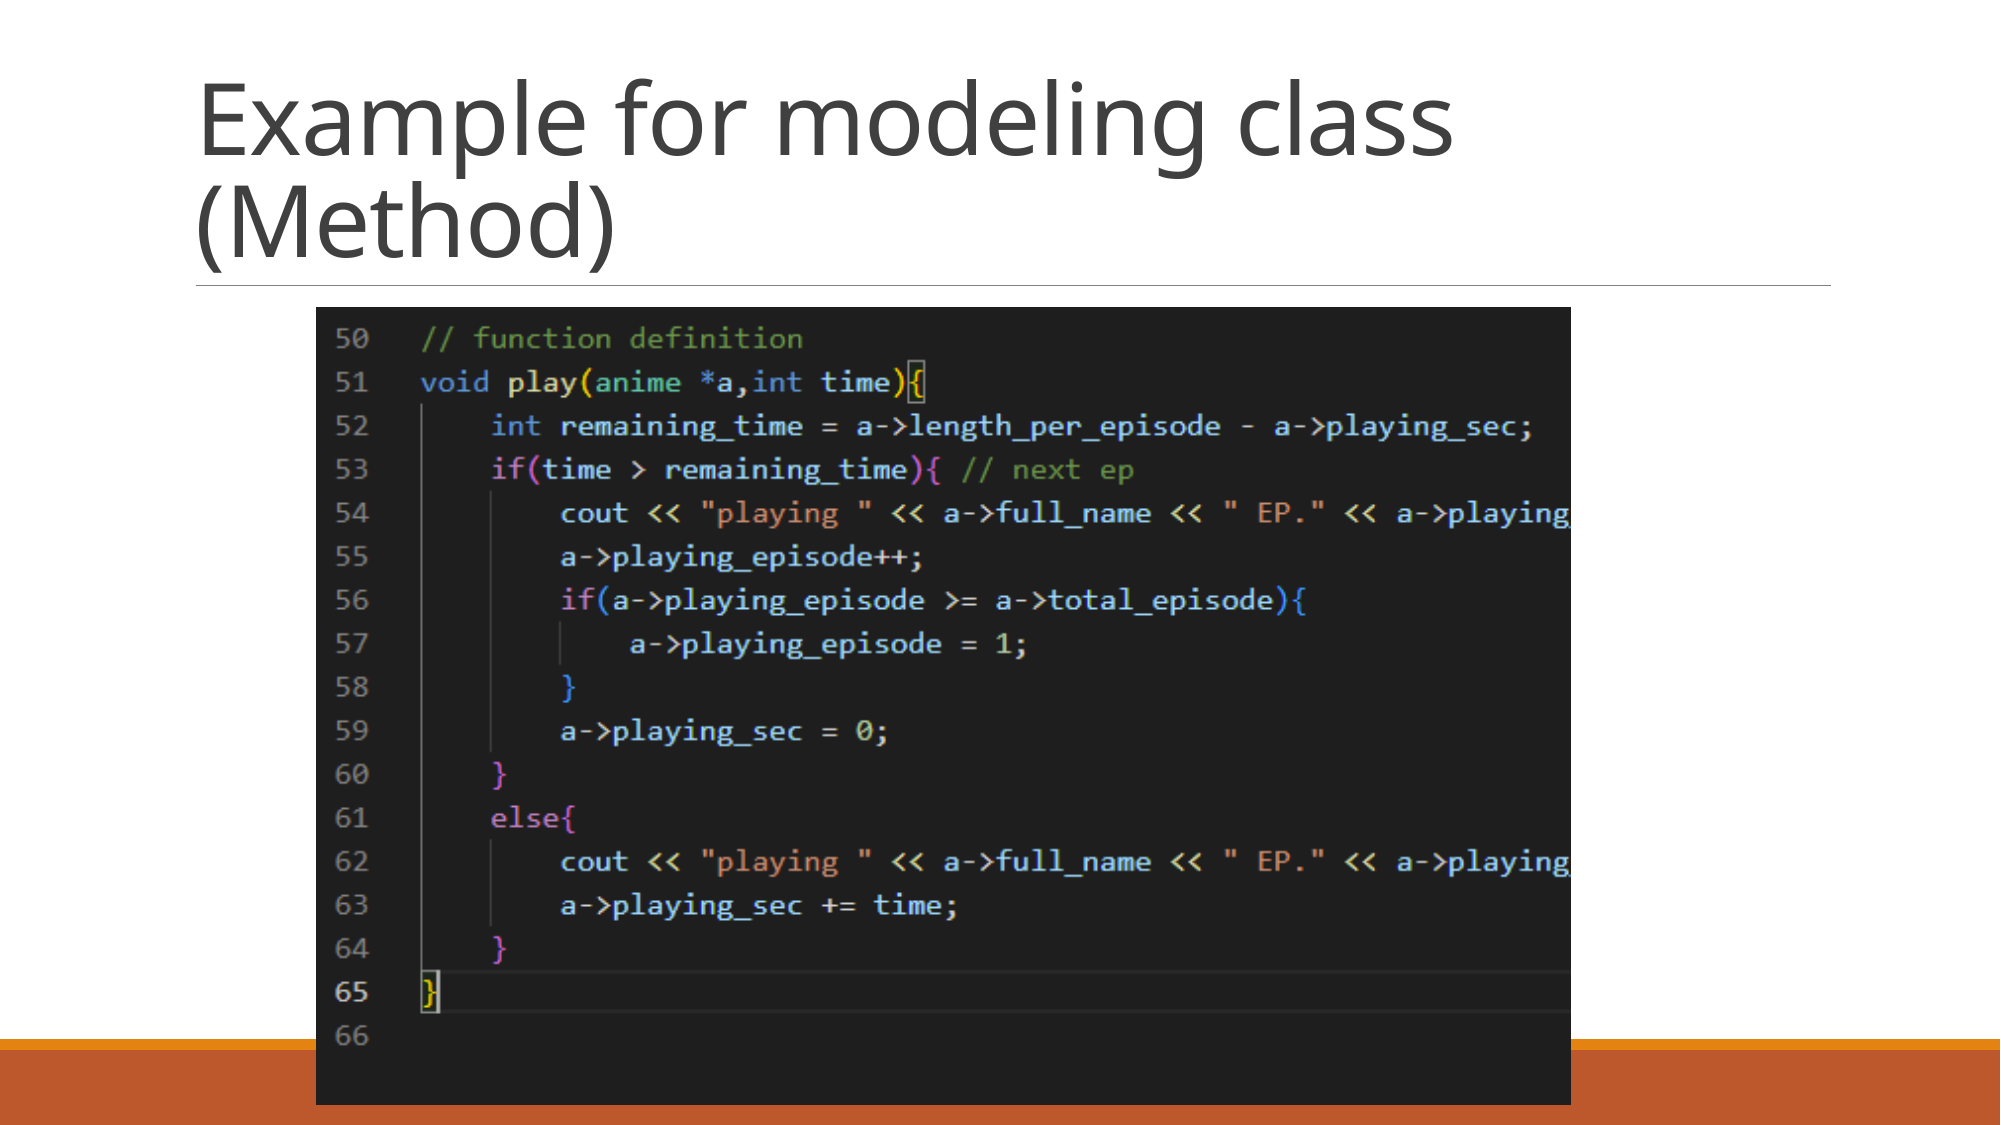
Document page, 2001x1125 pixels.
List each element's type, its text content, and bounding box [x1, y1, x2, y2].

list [316, 306, 1572, 1105]
title Example for modeling class (Method) [180, 47, 1830, 285]
